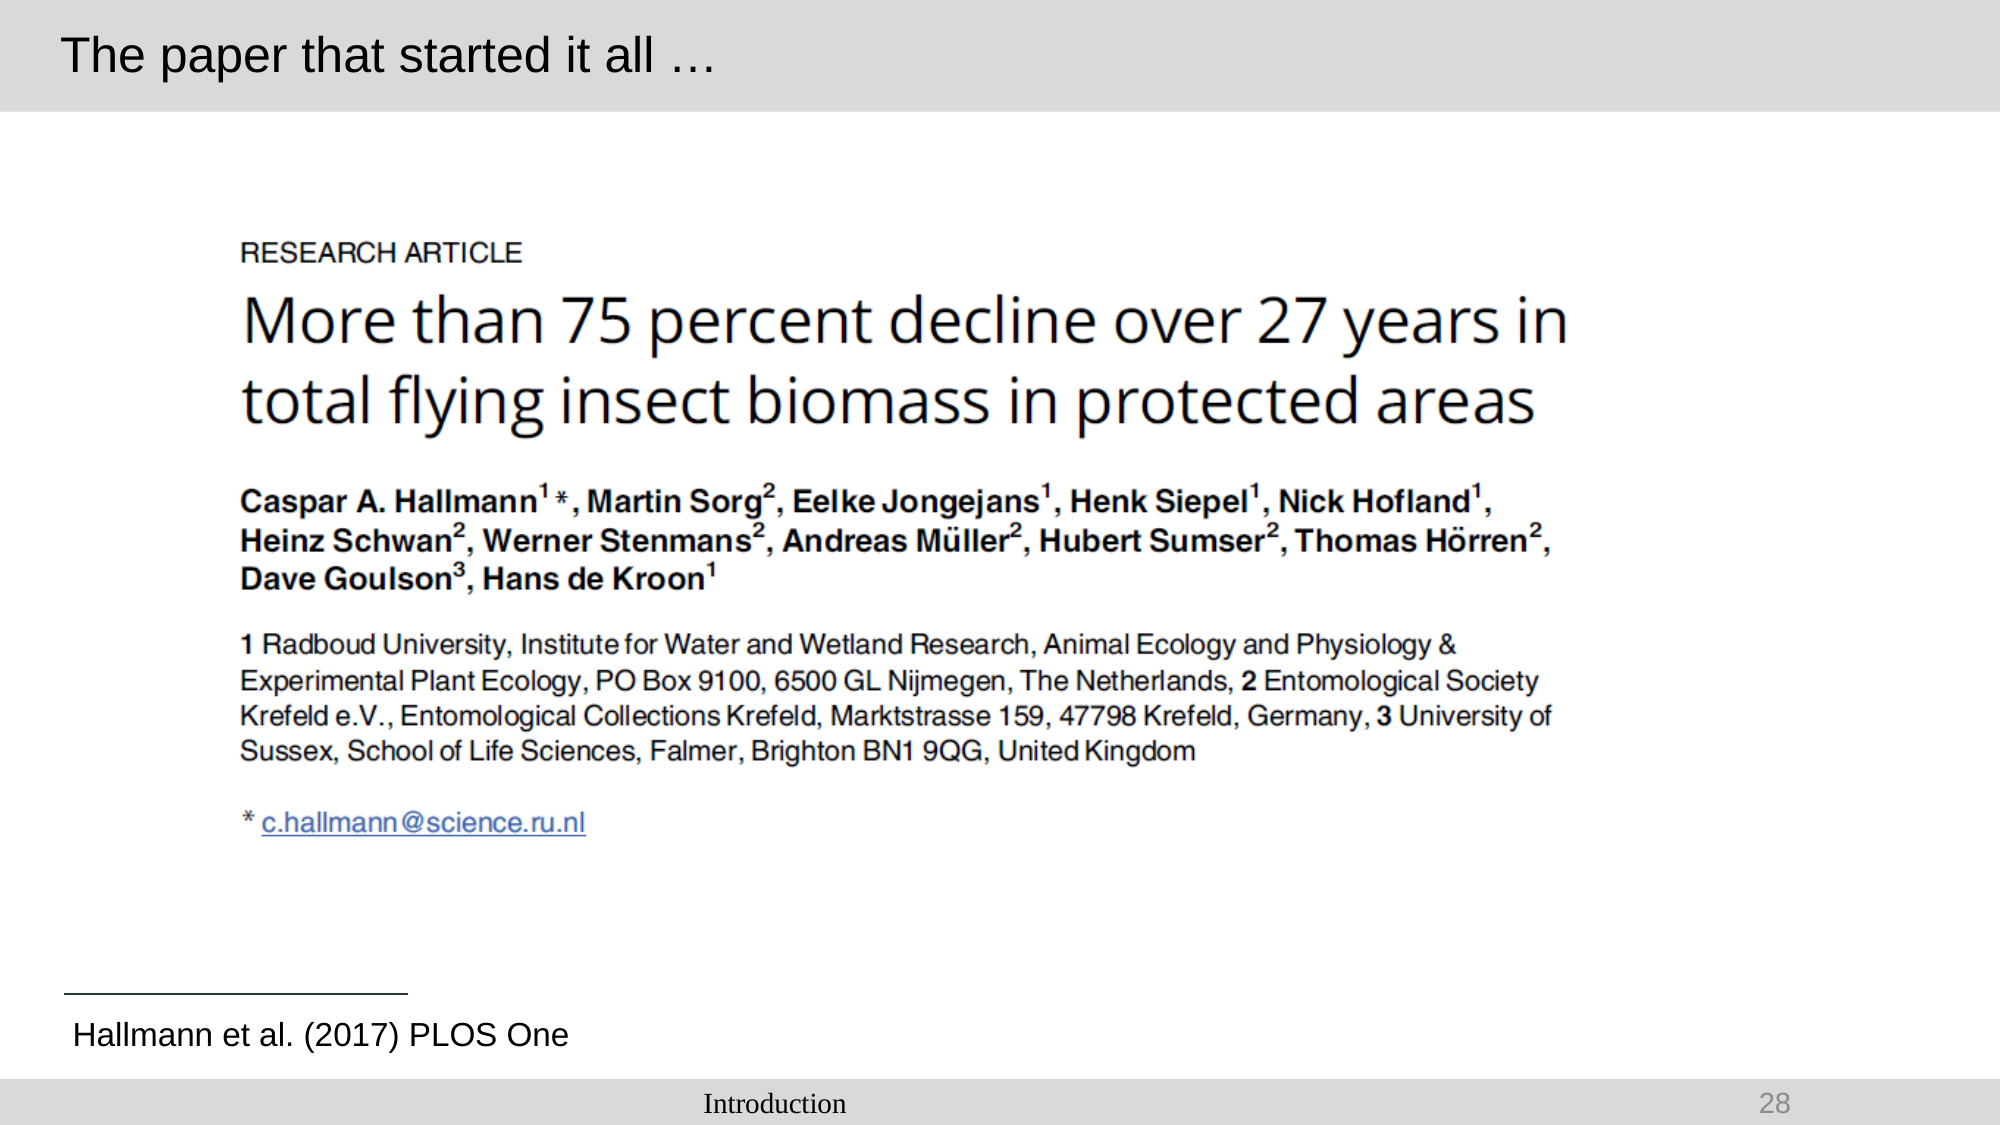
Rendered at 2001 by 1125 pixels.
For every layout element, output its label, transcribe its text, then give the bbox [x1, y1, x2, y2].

title The paper that started it all … [0, 0, 2000, 112]
slide_number 28 [1550, 1079, 2000, 1125]
text_box Hallmann et al. (2017) PLOS One [57, 1005, 586, 1061]
footer Introduction [0, 1079, 1550, 1125]
picture [180, 187, 1640, 855]
